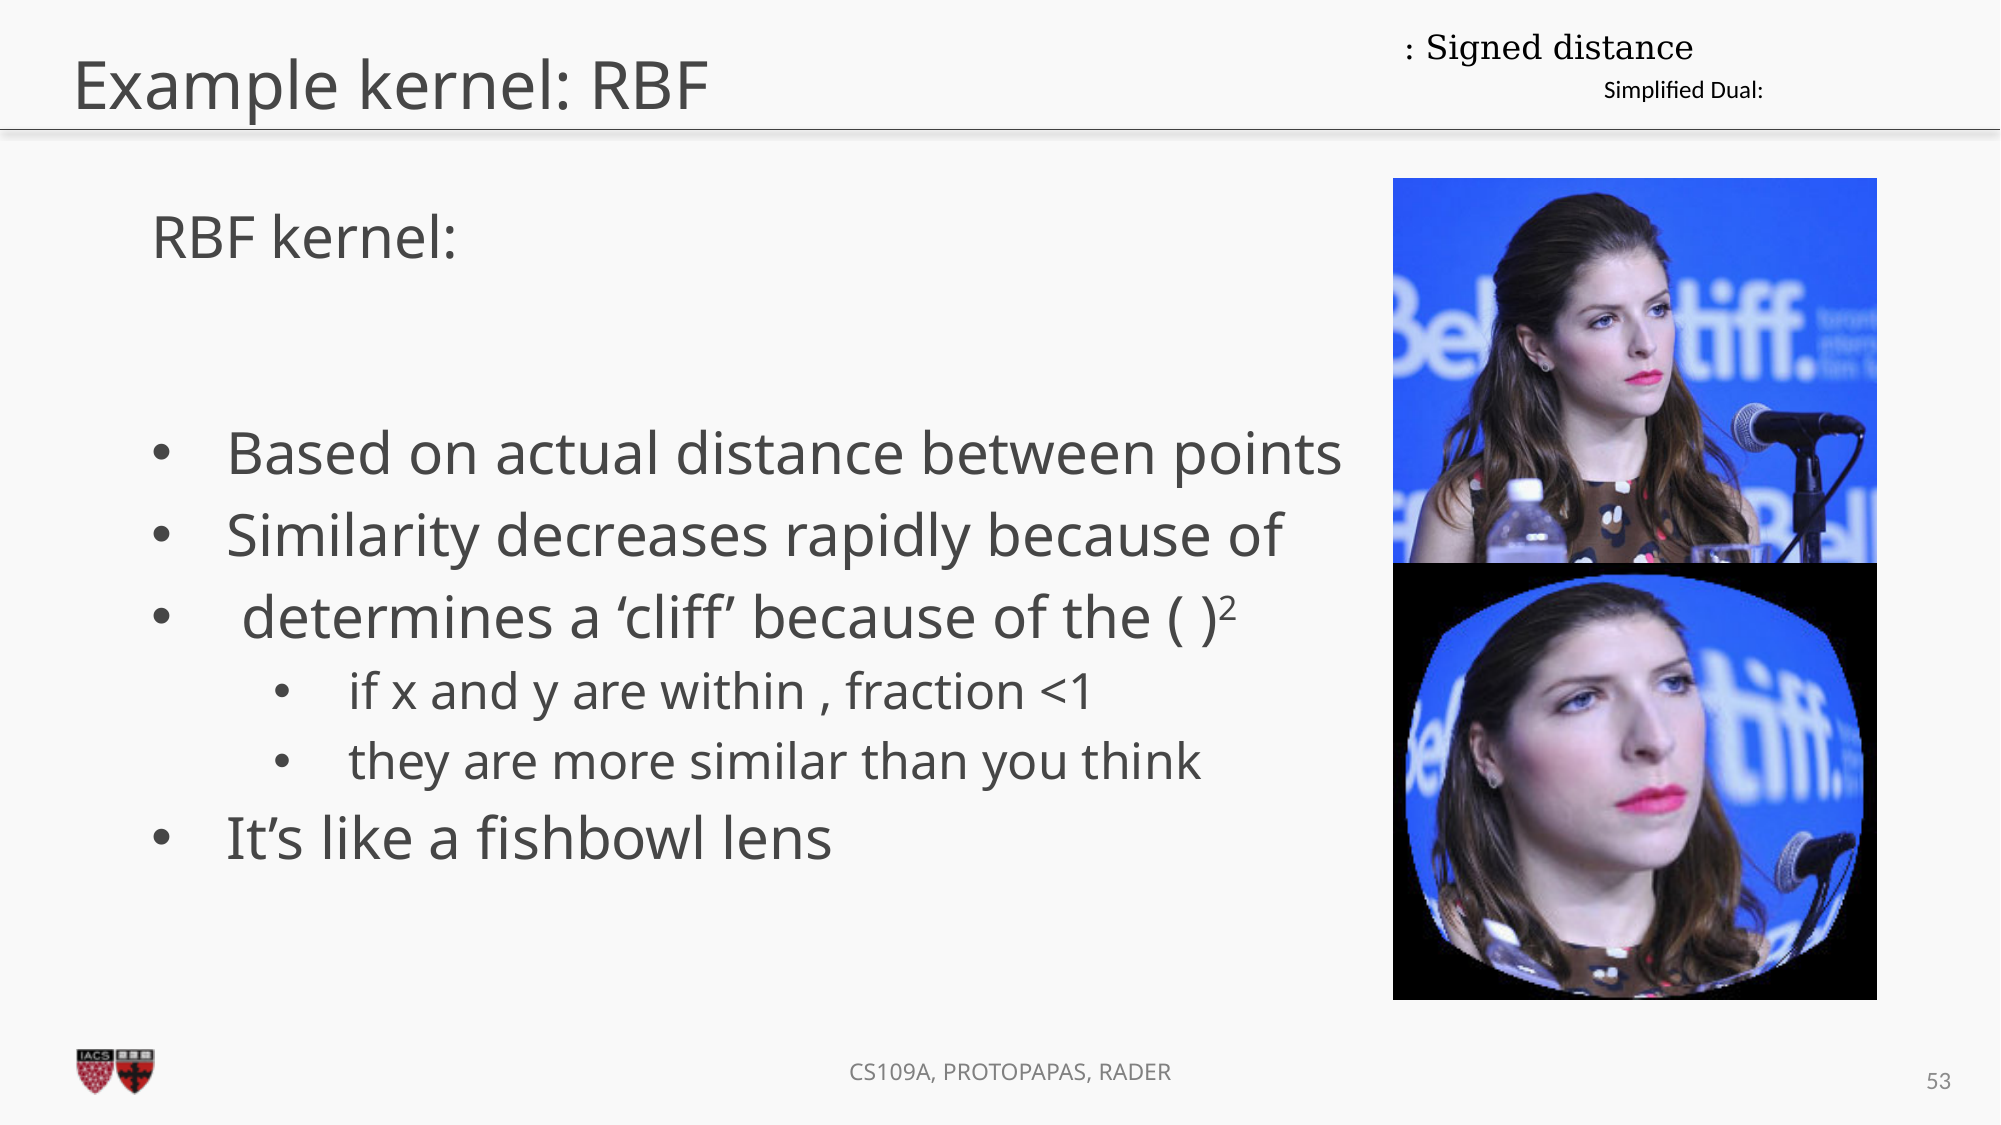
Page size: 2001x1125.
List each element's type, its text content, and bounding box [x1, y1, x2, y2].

picture [75, 1049, 155, 1095]
slide_number 53 [1500, 1050, 1967, 1110]
picture [1393, 178, 1877, 1001]
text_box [1355, 18, 2000, 127]
title Example kernel: RBF [57, 35, 1943, 162]
